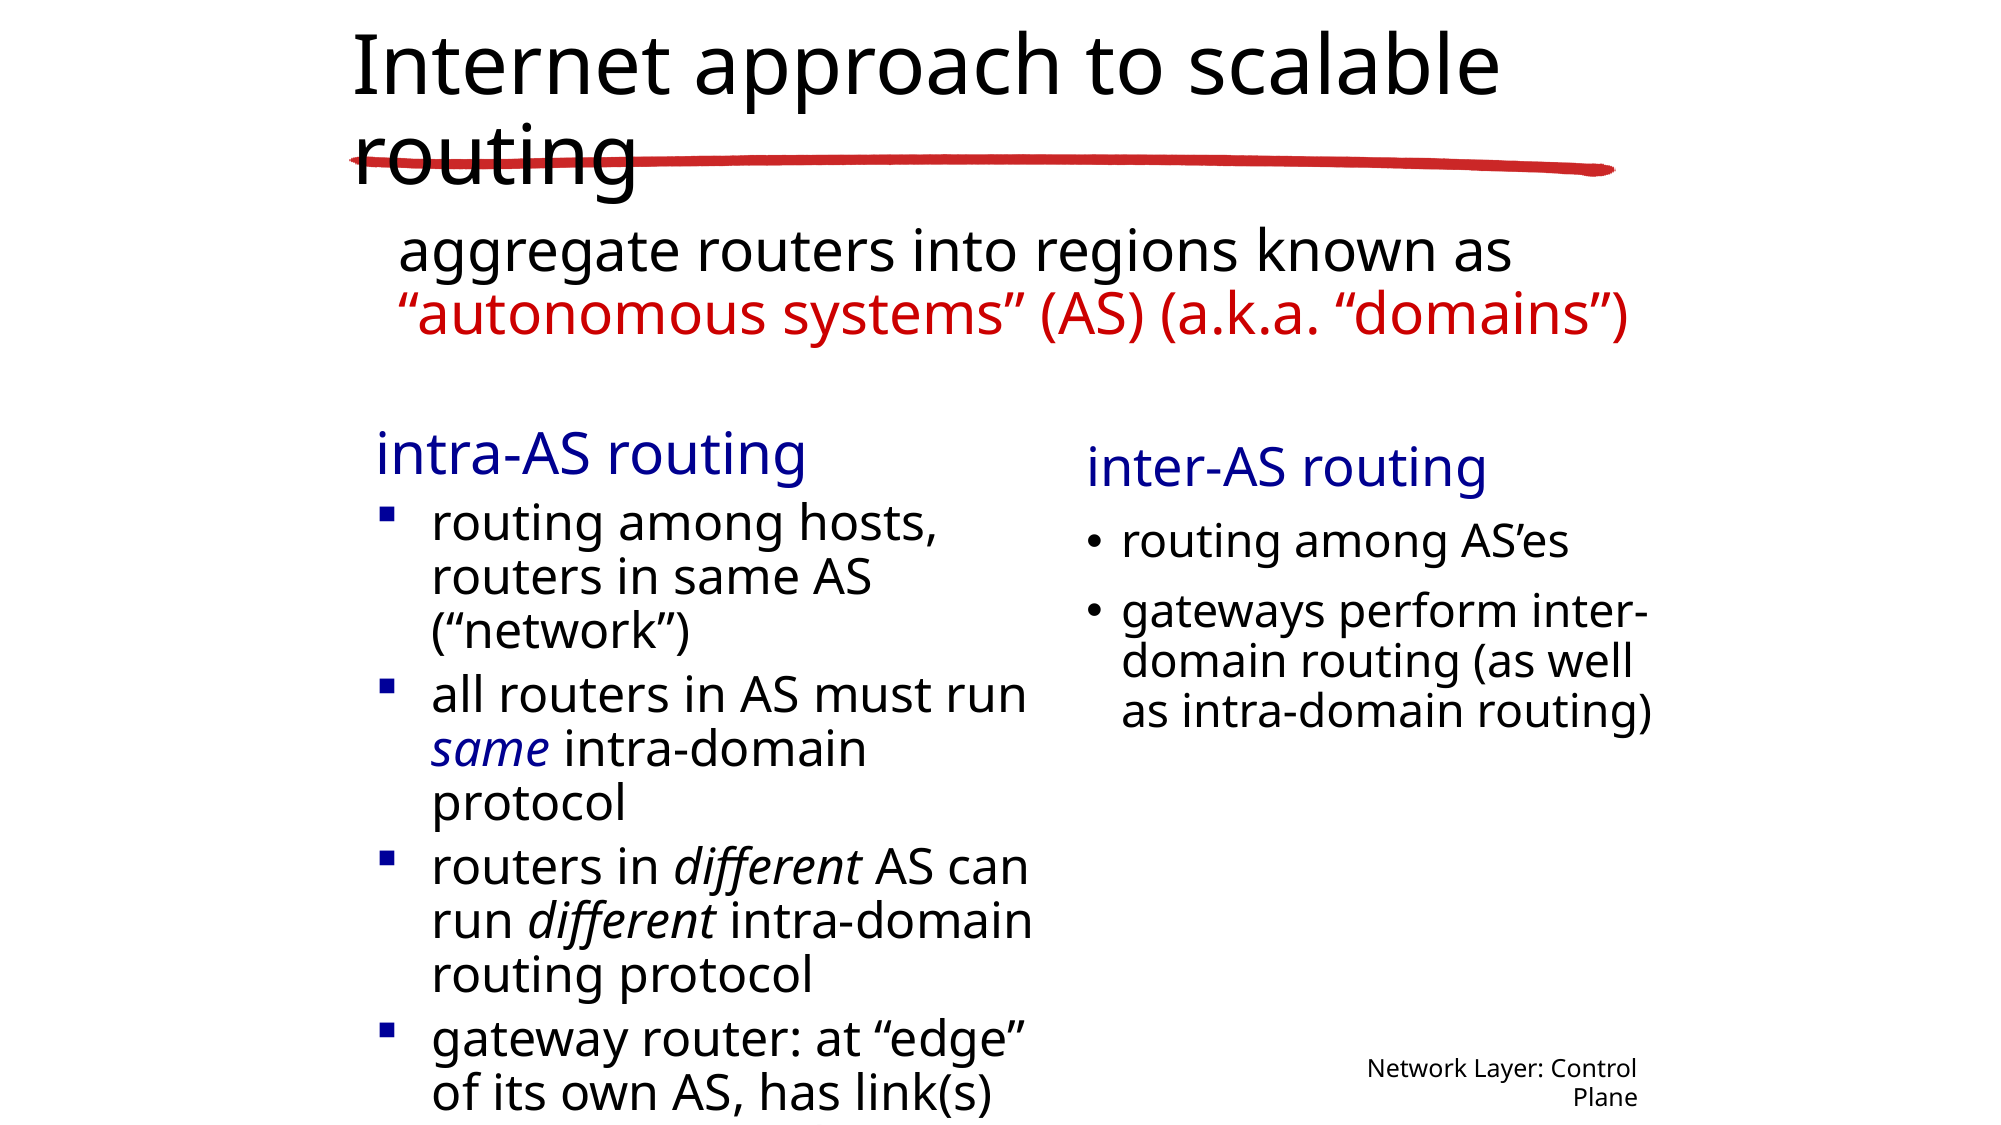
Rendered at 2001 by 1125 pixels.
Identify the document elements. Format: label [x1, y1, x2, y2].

text_box [360, 416, 1058, 1059]
list [1071, 432, 1687, 750]
list [384, 213, 1728, 363]
footer [1295, 1062, 1654, 1102]
picture [344, 148, 1630, 184]
title [337, 39, 1674, 185]
